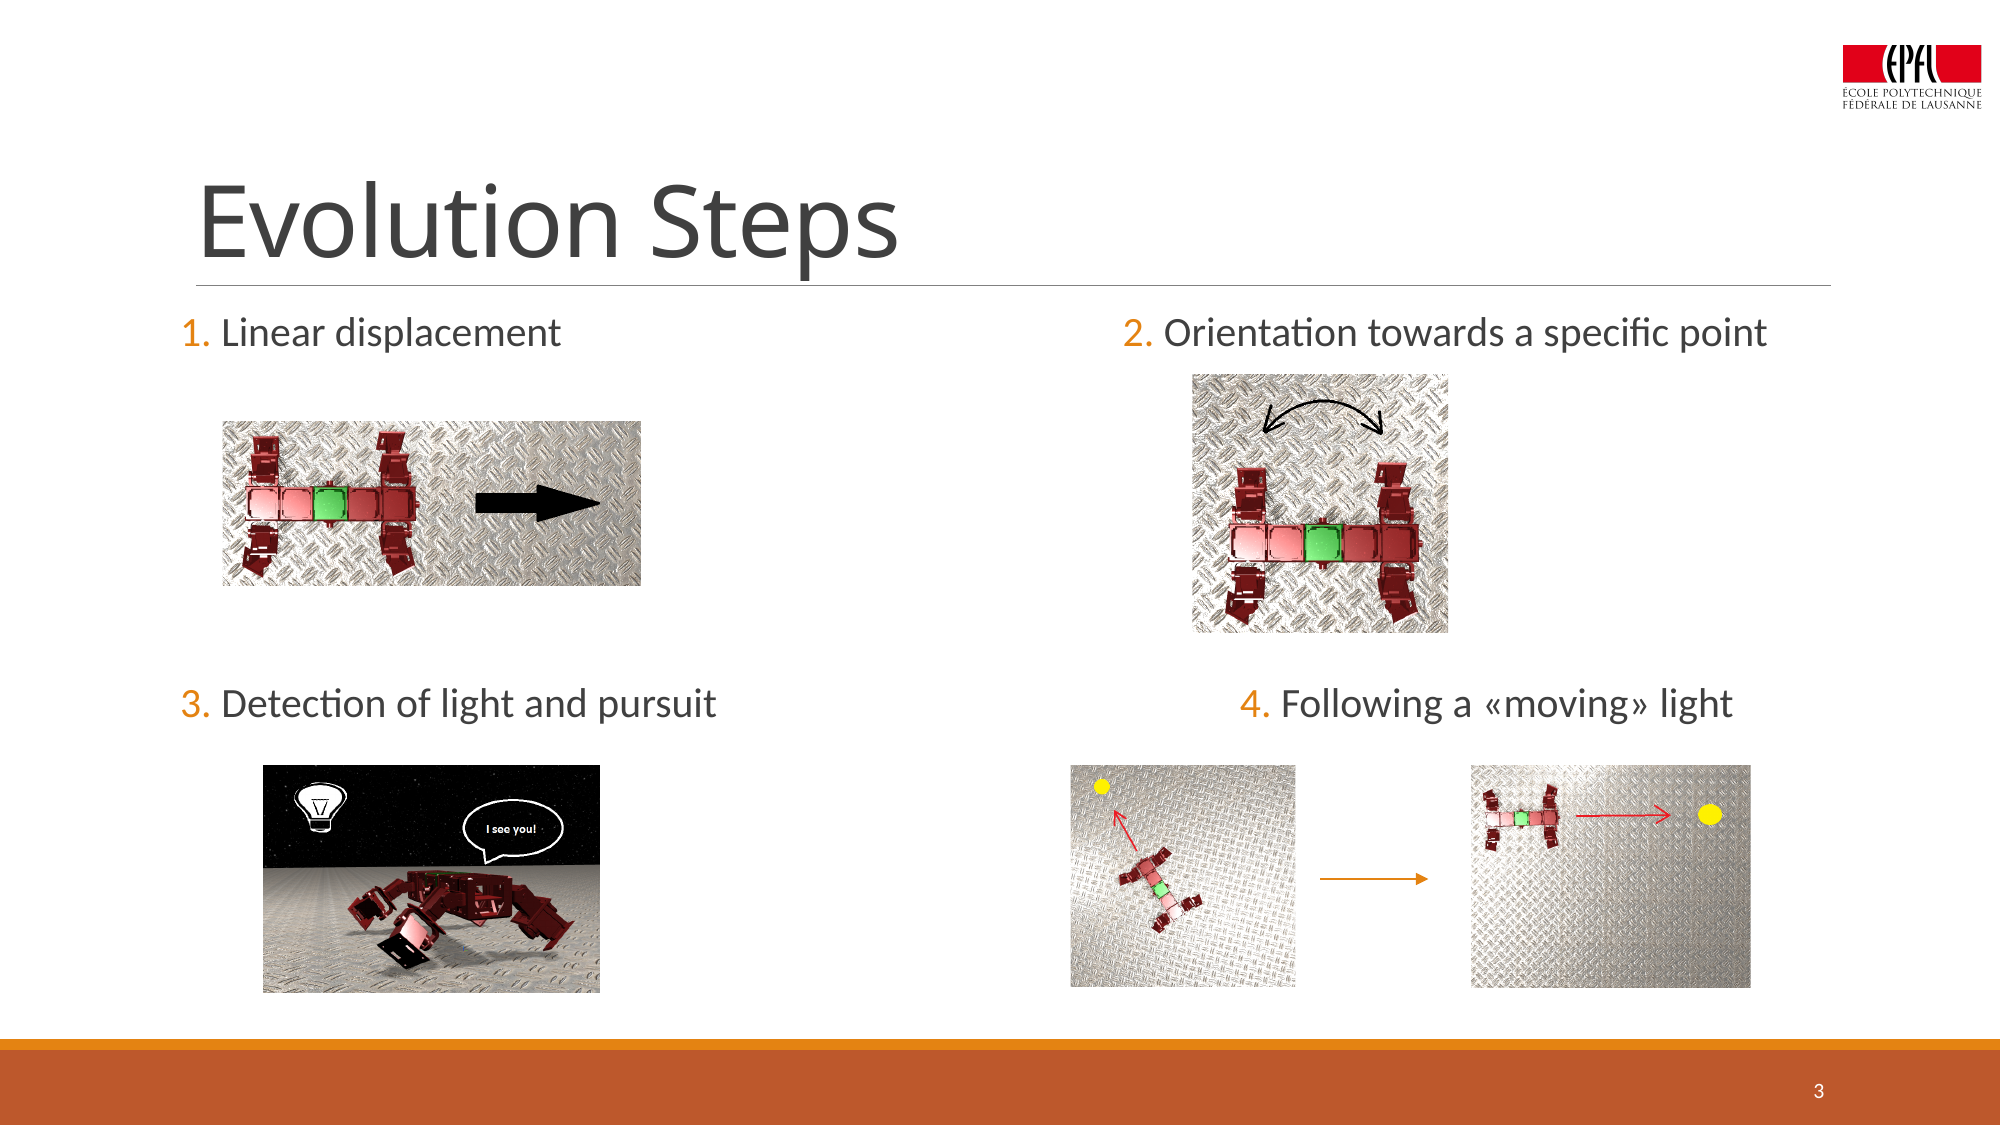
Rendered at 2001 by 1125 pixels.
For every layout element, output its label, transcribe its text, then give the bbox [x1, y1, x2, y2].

picture [222, 421, 642, 587]
list 1. Linear displacement 2. Orientation towards a specific point 3. Detection of light and pursuit 4. Following a «moving» light [180, 302, 1830, 963]
picture [1191, 374, 1449, 634]
title Evolution Steps [180, 47, 1830, 285]
picture [1839, 41, 1985, 112]
picture [1470, 764, 1751, 988]
slide_number 3 [1624, 1059, 1840, 1120]
picture [263, 764, 601, 994]
picture [1070, 764, 1296, 987]
